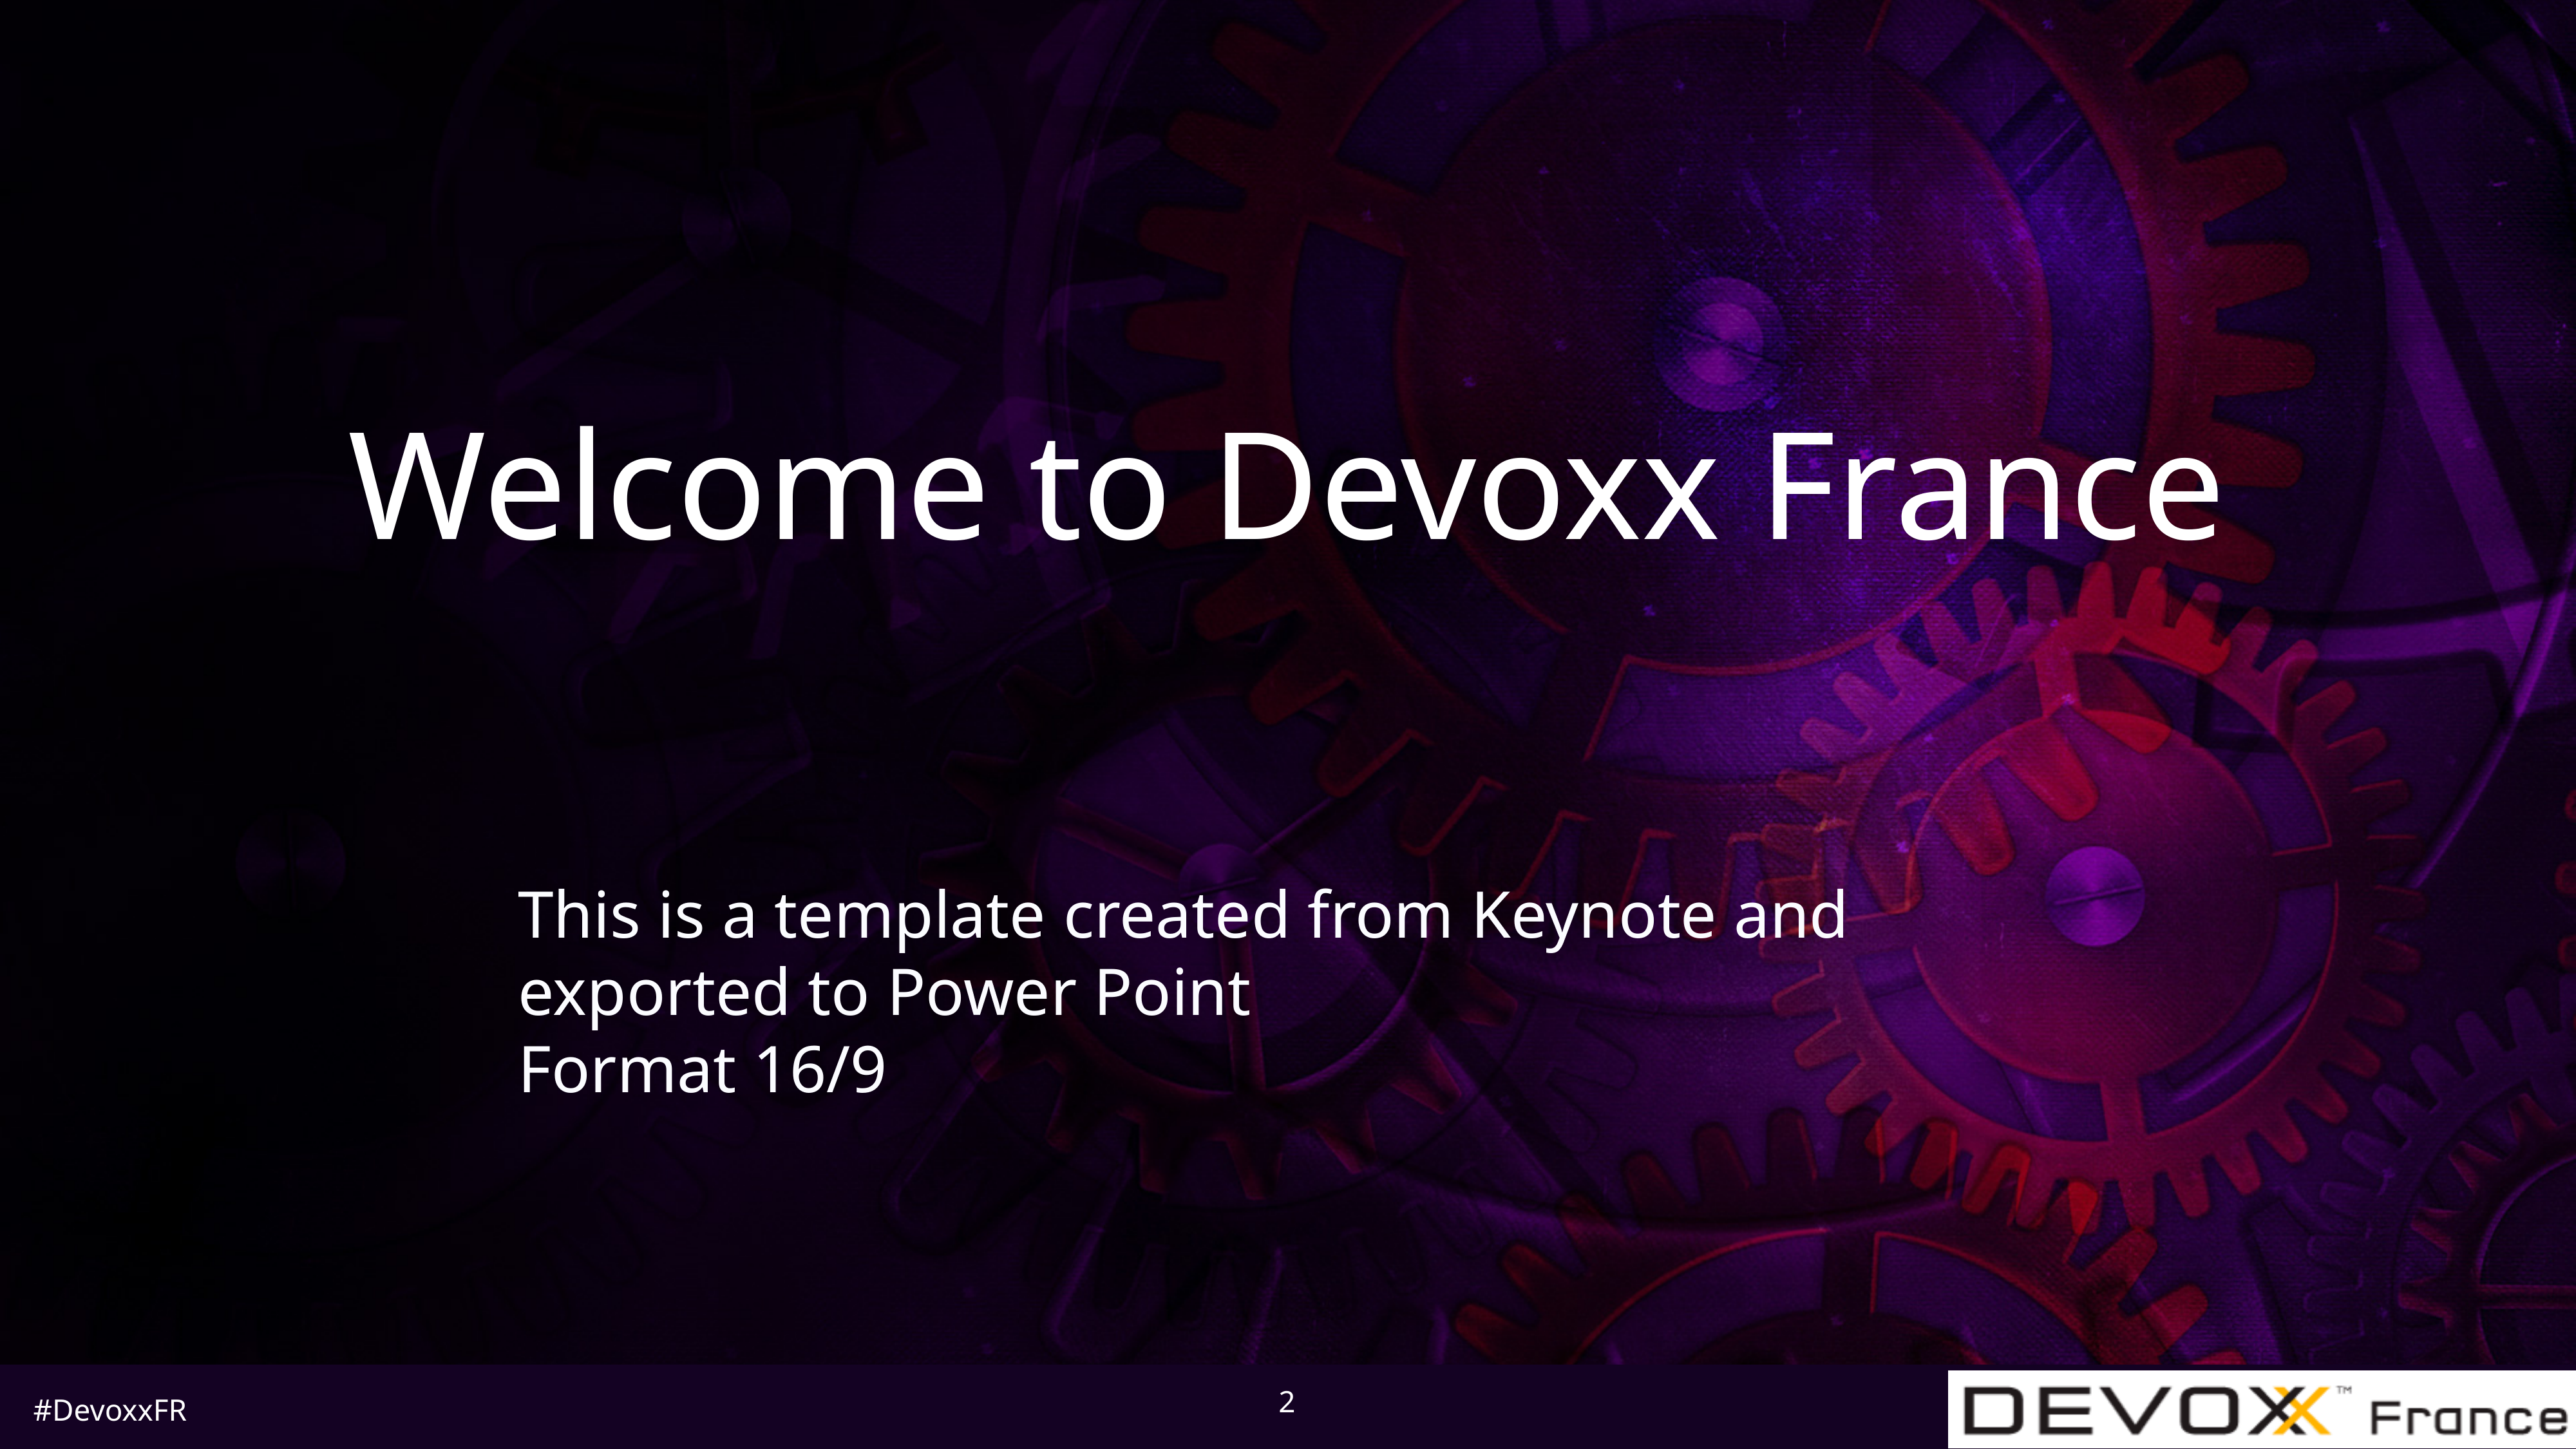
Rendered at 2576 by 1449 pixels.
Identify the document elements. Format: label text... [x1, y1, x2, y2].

picture [0, 0, 2576, 1364]
picture [1948, 1370, 2576, 1448]
slide_number 2 [1269, 1375, 1305, 1427]
list This is a template created from Keynote and exported to Power Point Format 16/9 [510, 866, 2066, 1167]
title Welcome to Devoxx France [249, 368, 2325, 578]
